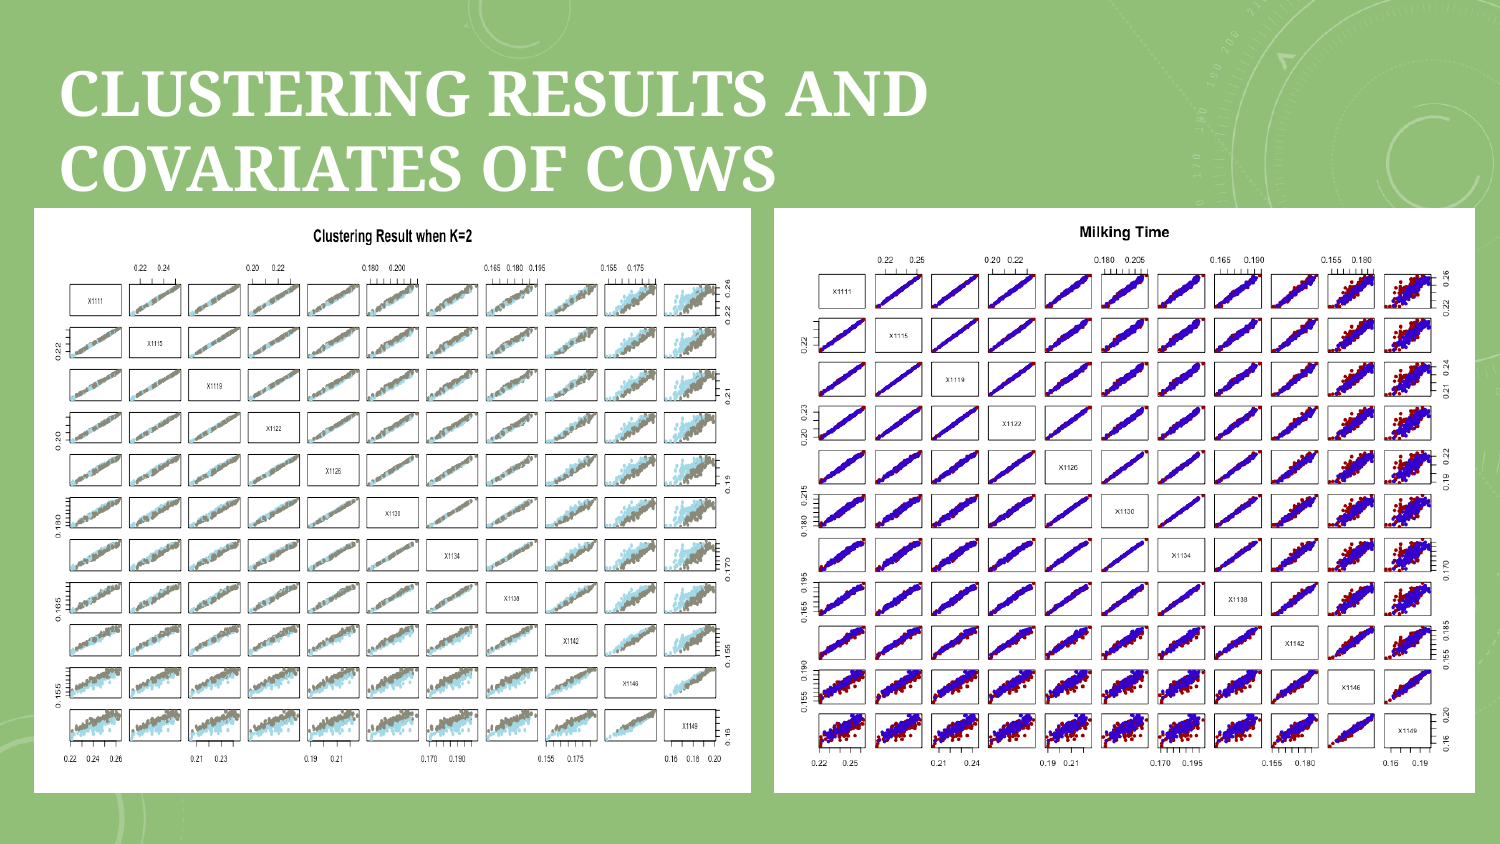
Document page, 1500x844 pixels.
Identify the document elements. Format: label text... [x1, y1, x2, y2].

title CLUSTERING RESULTS AND COVARIATES OF COWS [47, 39, 1294, 219]
picture [0, 0, 1500, 844]
